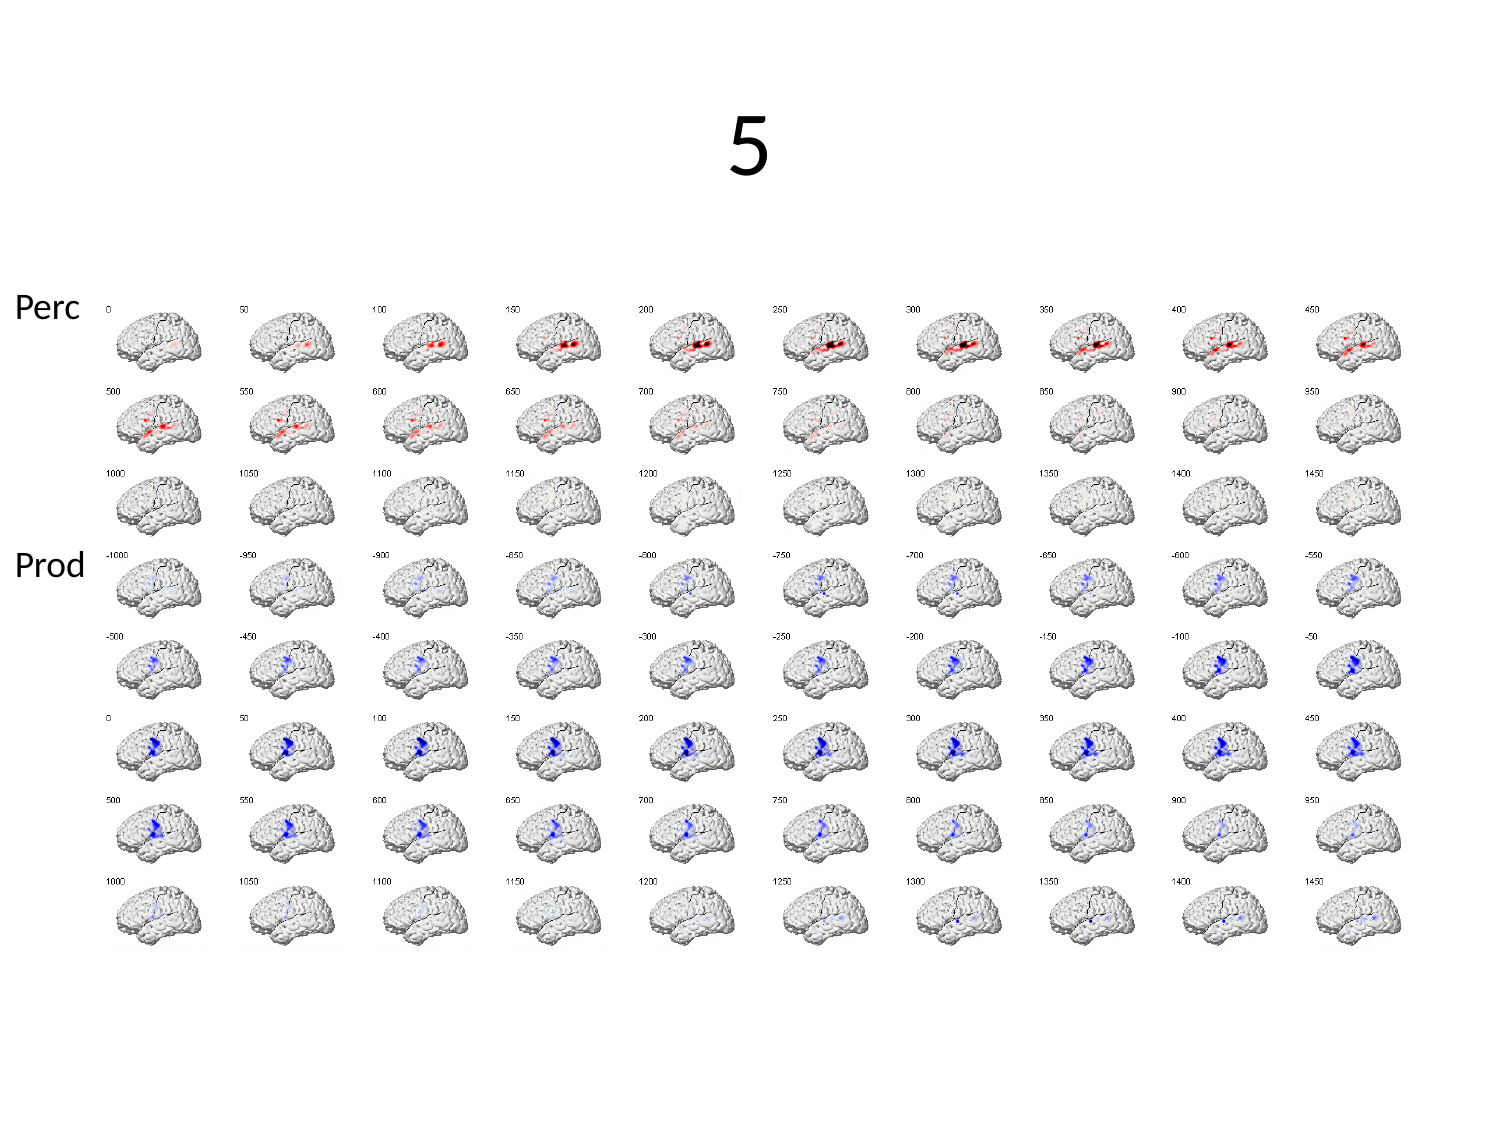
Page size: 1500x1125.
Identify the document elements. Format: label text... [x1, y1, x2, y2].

text_box Perc [0, 274, 100, 335]
text_box Prod [0, 532, 69, 592]
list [74, 295, 1426, 973]
title 5 [75, 45, 1425, 233]
